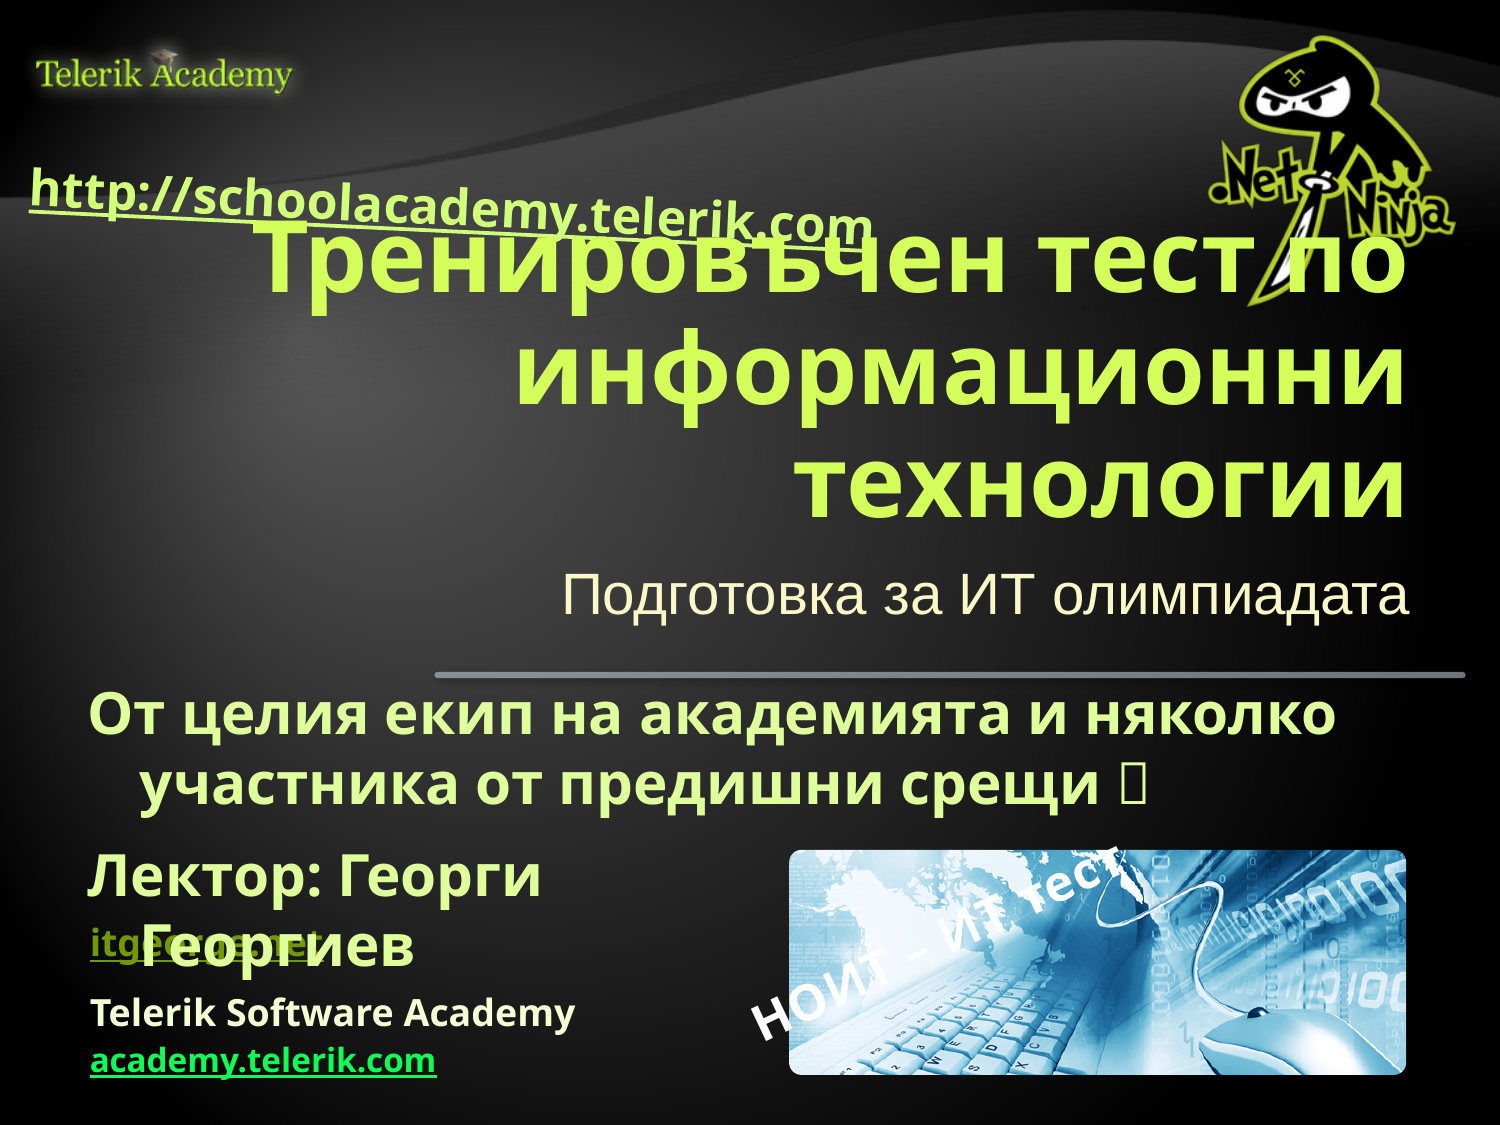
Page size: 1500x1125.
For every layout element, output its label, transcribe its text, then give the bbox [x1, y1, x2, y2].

list Telerik Software Academy [75, 981, 625, 1031]
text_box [774, 849, 1407, 1076]
title Тренировъчен тест по информационни технологии [75, 287, 1425, 538]
text_box http://schoolacademy.telerik.com [12, 147, 892, 273]
list academy.telerik.com [75, 1031, 625, 1088]
subtitle Подготовка за ИТ олимпиадата [75, 544, 1425, 638]
picture [0, 0, 1500, 1125]
list От целия екип на академията и няколко участника от предишни срещи  [72, 668, 1407, 825]
list itgeorge.net [75, 917, 625, 973]
list Лектор: Георги Георгиев [72, 830, 750, 917]
